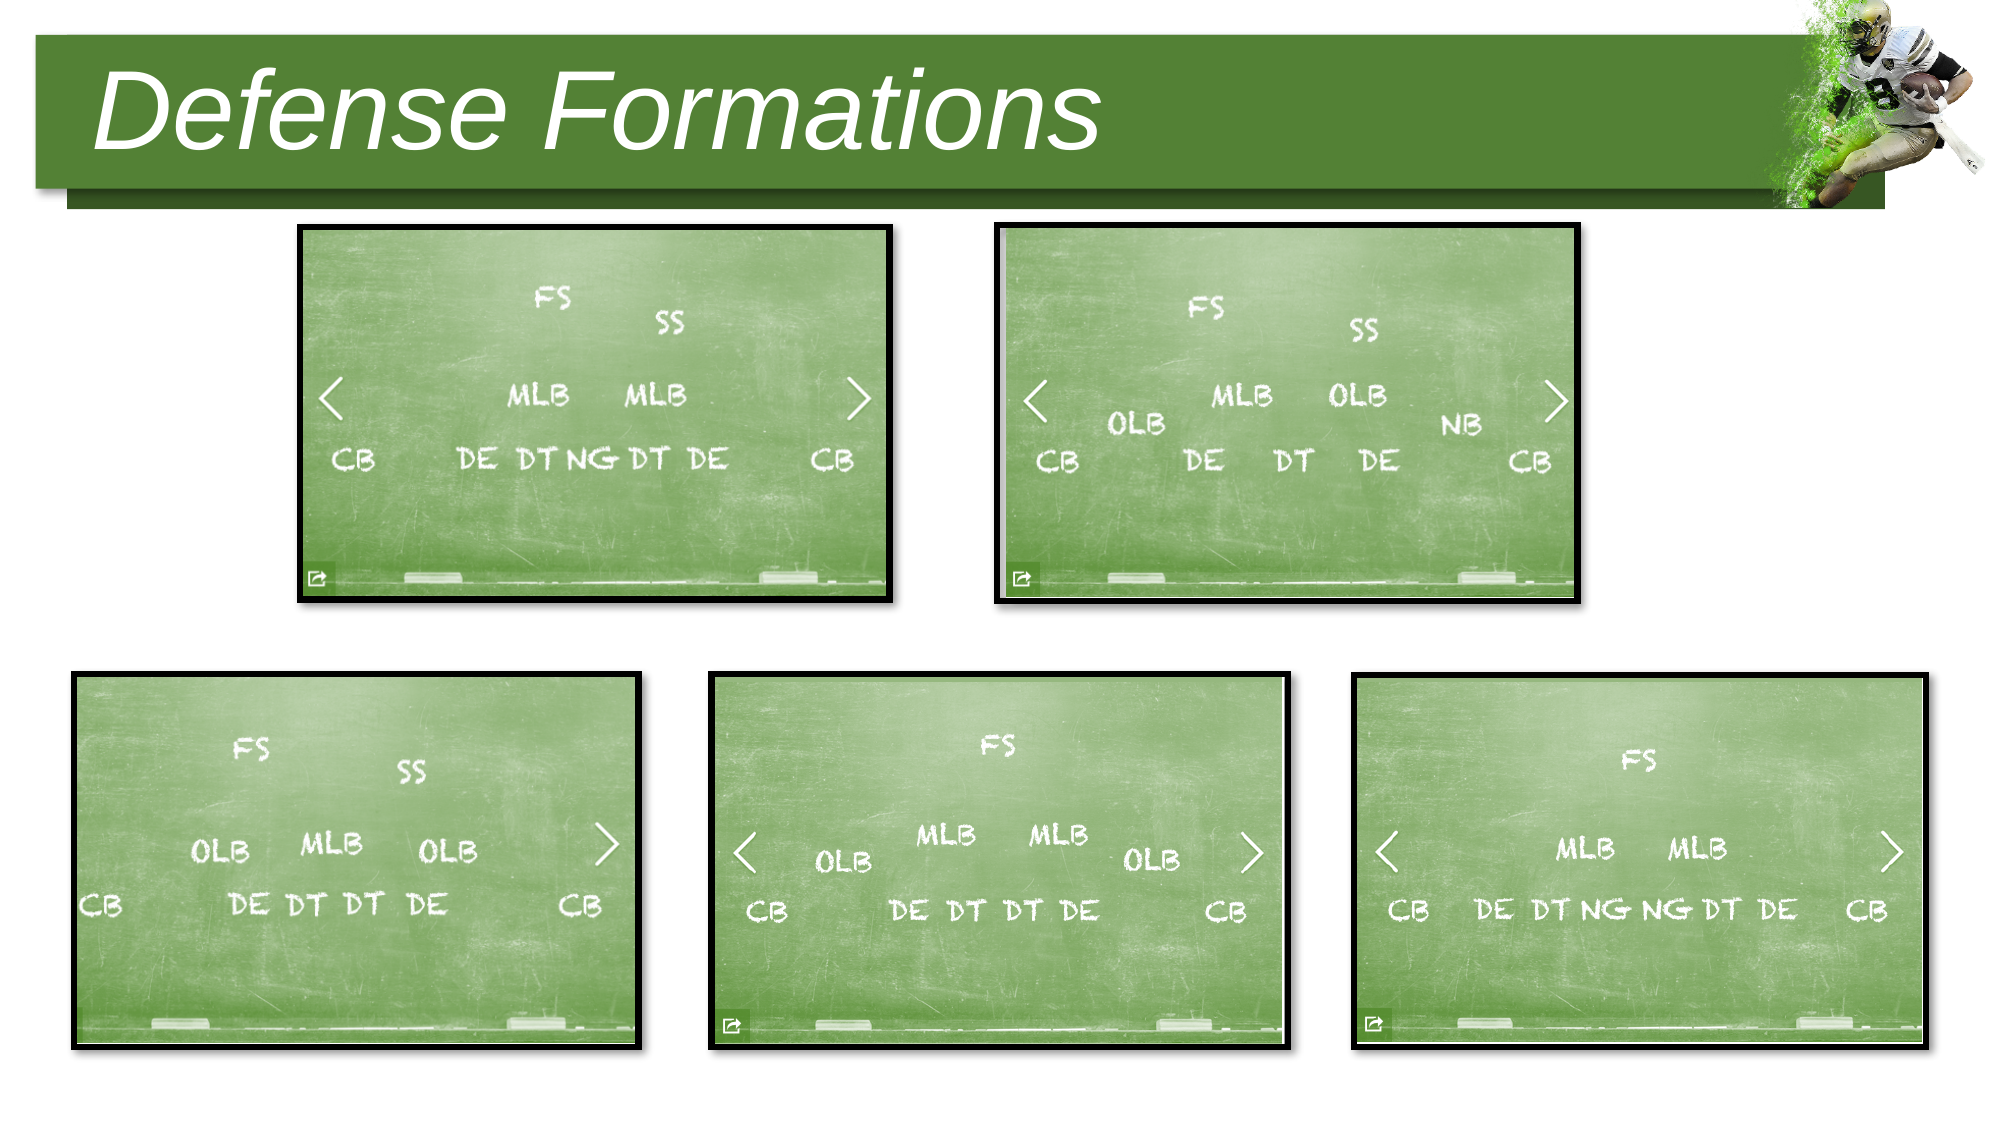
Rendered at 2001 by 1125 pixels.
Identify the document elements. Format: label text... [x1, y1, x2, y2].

picture [302, 230, 887, 597]
picture [714, 677, 1285, 1044]
list Defense Formations [76, 53, 1724, 173]
picture [999, 228, 1575, 599]
picture [1357, 677, 1924, 1044]
picture [1744, 0, 1986, 208]
picture [76, 677, 636, 1044]
